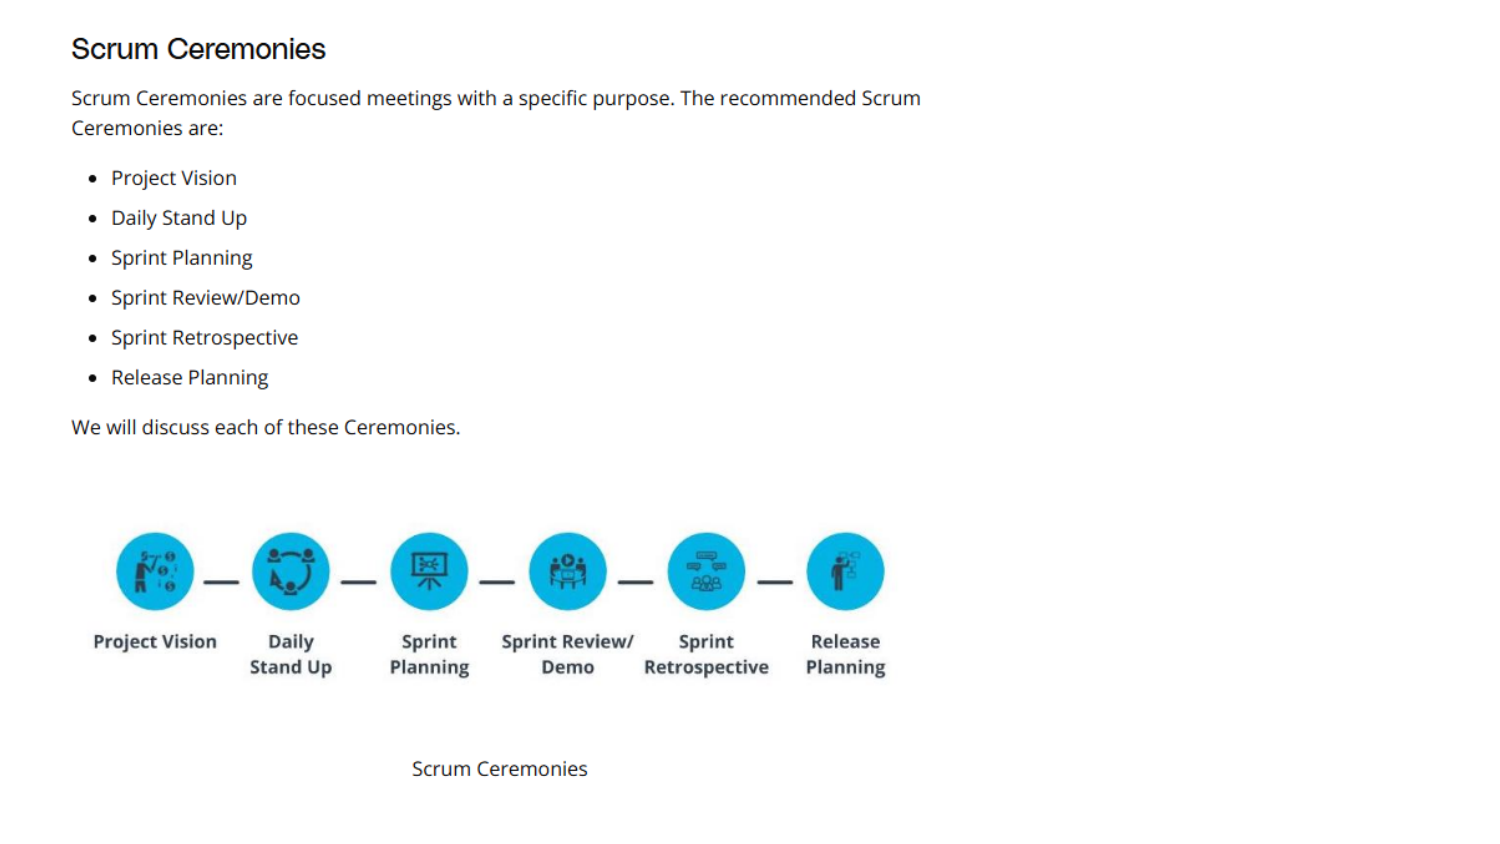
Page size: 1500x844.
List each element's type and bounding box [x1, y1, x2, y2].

picture [59, 23, 931, 786]
